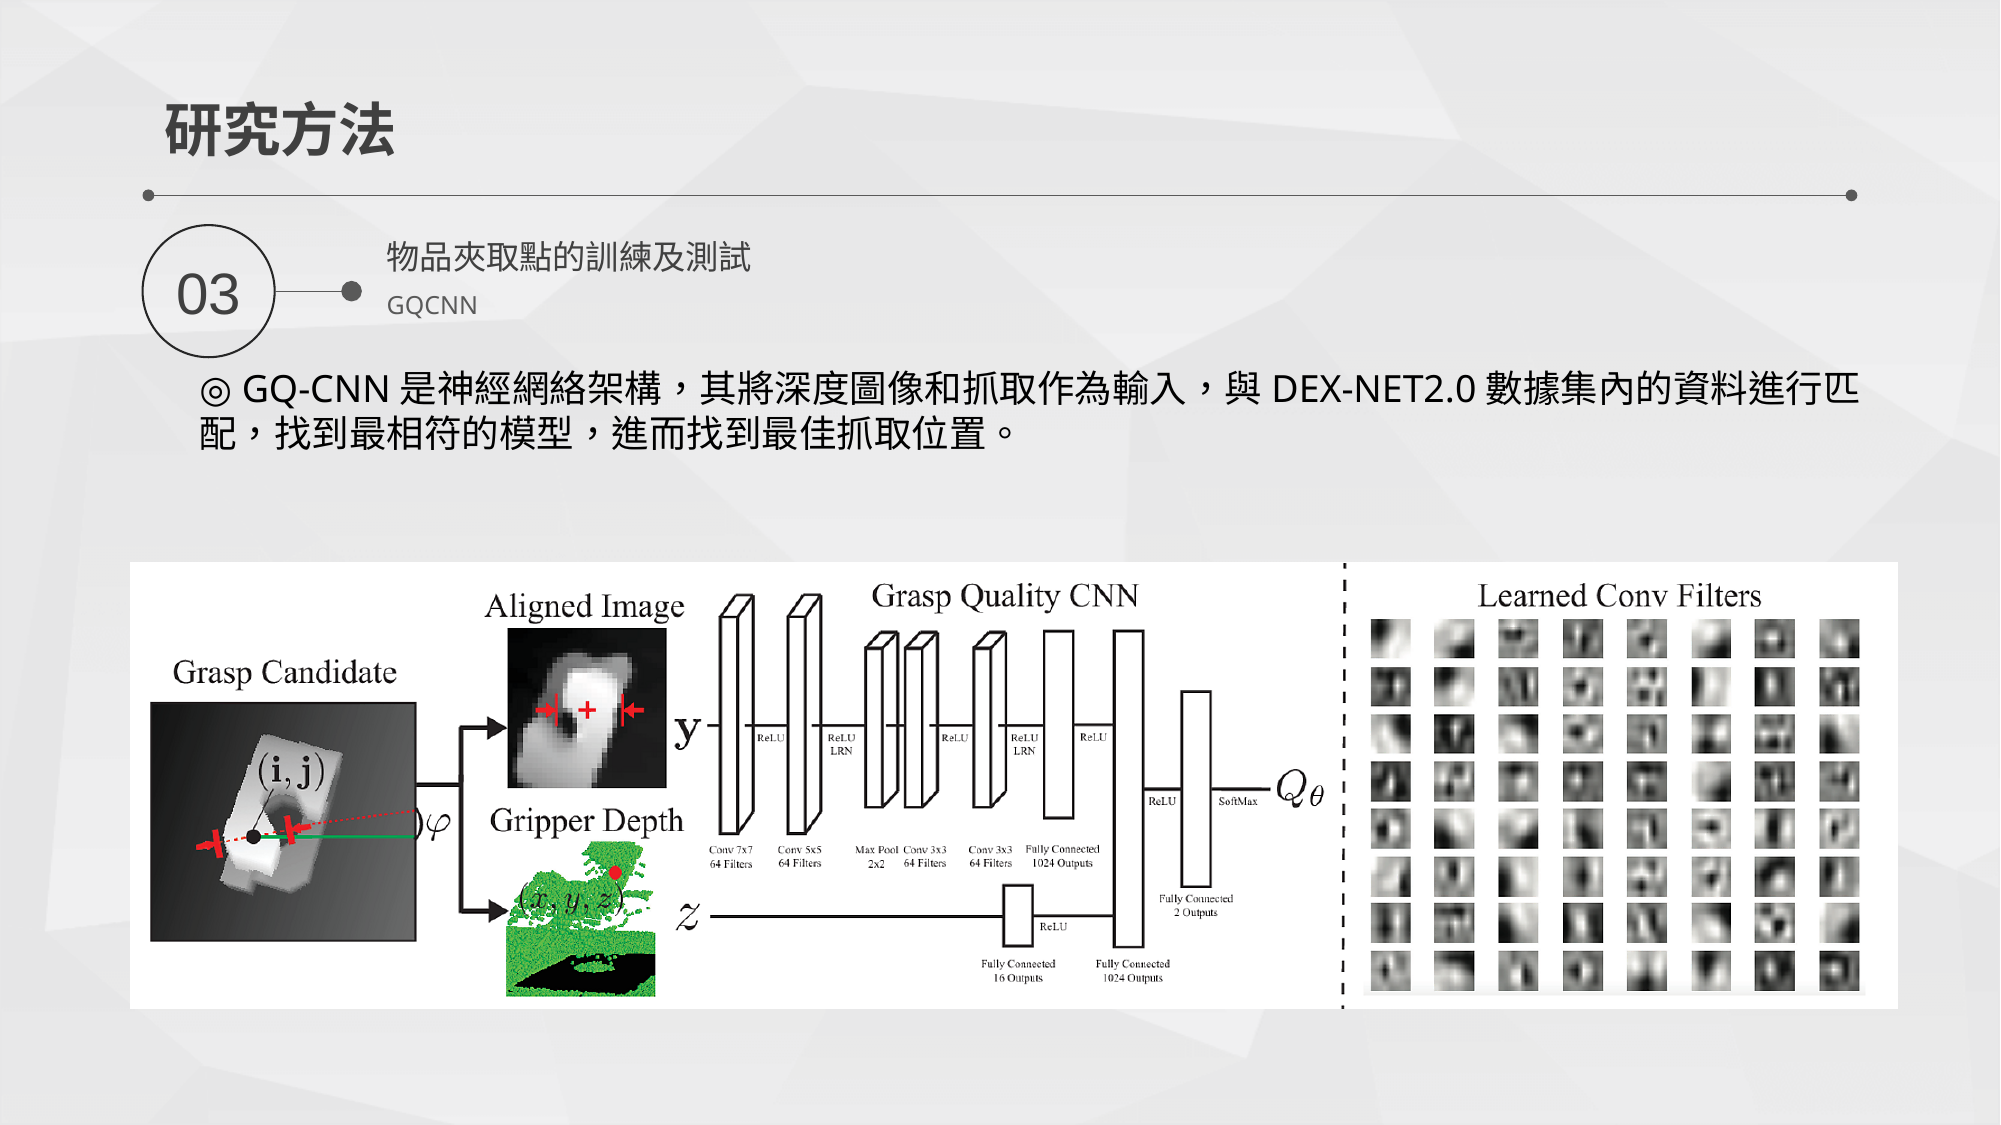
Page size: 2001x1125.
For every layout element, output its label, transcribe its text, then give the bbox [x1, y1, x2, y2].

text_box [371, 228, 955, 325]
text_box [142, 189, 1858, 202]
text_box ◎ GQ-CNN是神經網絡架構，其將深度圖像和抓取作為輸入，與DEX-NET2.0數據集內的資料進行匹配，找到最相符的模型，進而找到最佳抓取位置。 [184, 357, 1899, 462]
text_box 03 [142, 225, 275, 357]
text_box 研究方法 [149, 86, 650, 171]
picture [0, 0, 2000, 1125]
